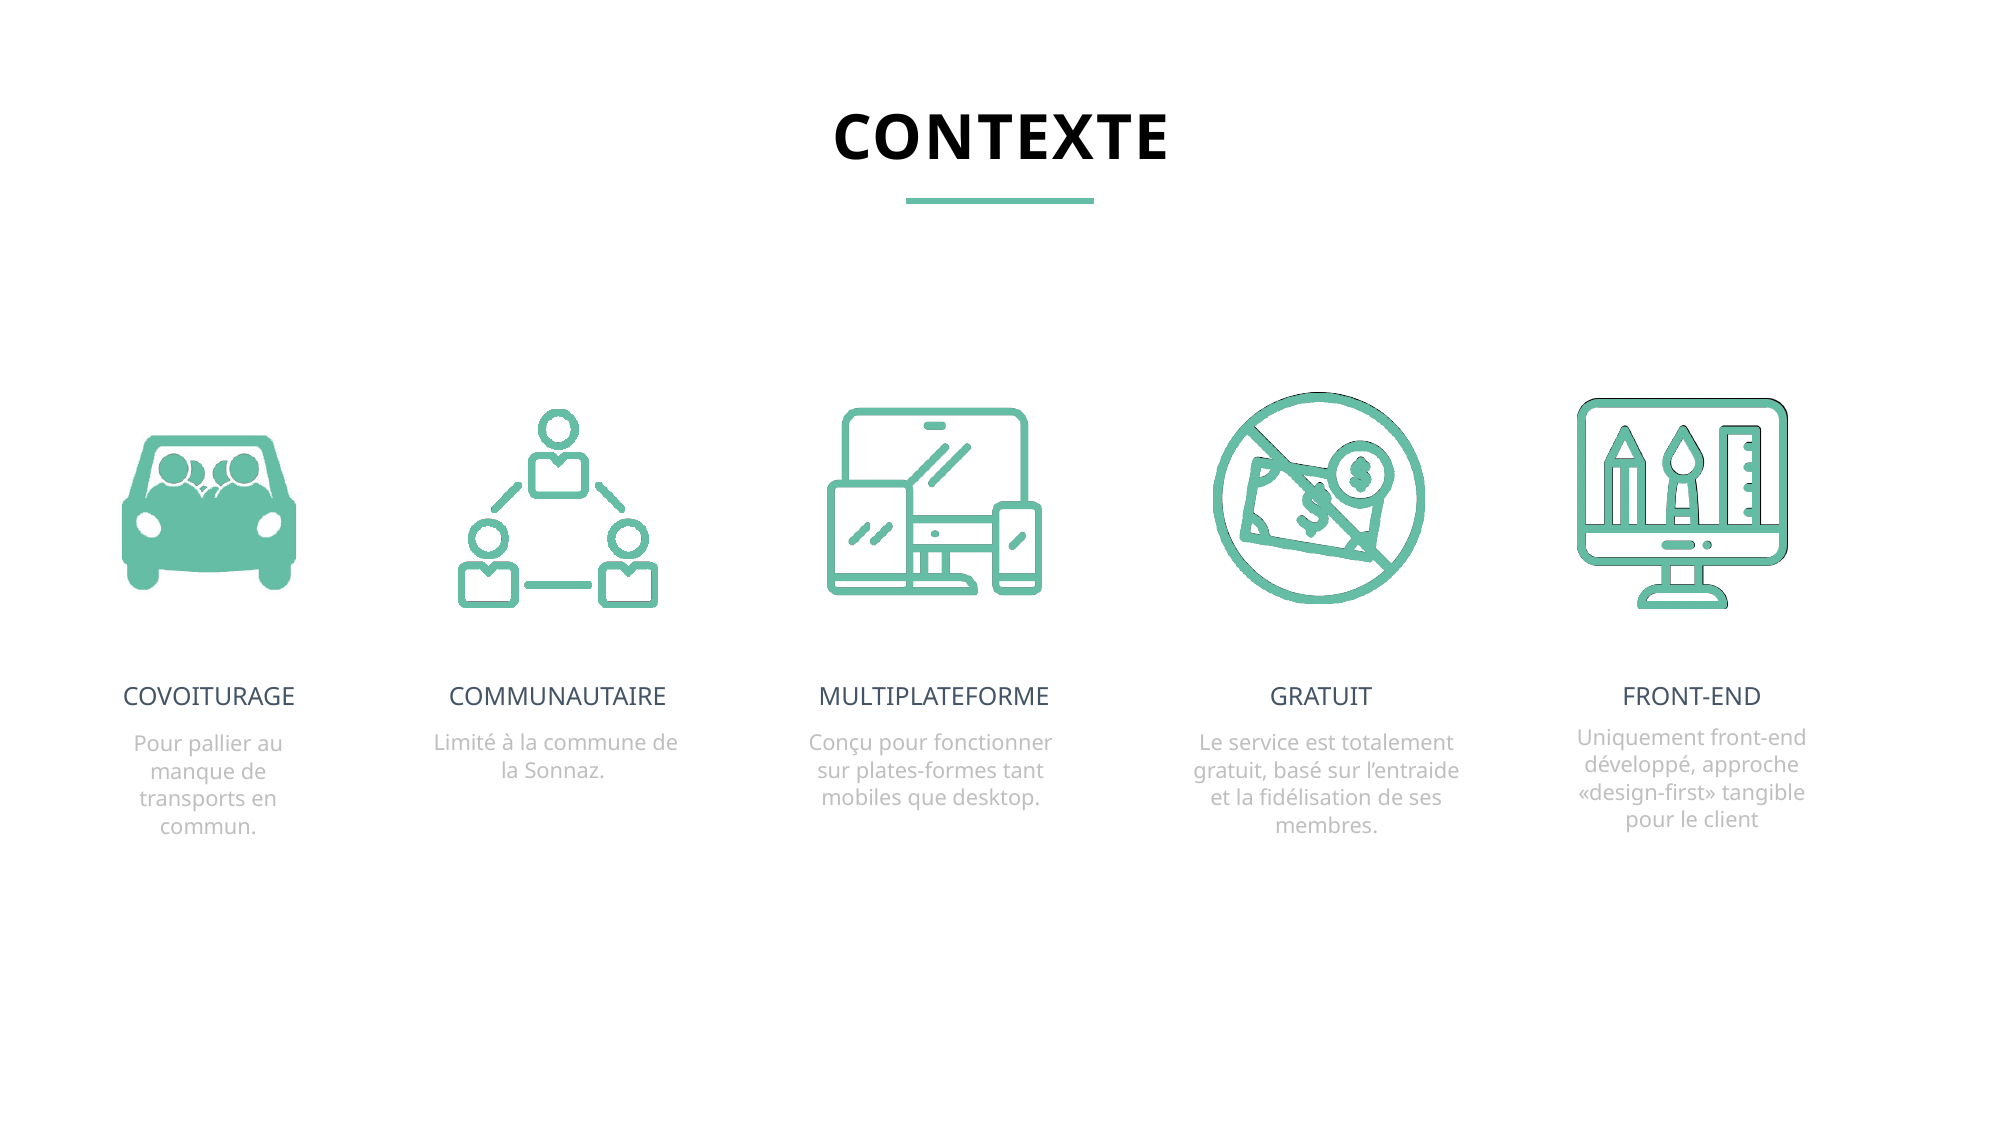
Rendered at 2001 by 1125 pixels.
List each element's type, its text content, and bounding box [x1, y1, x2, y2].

text_box MULTIPLATEFORME [803, 672, 1065, 718]
text_box CONTEXTE [817, 91, 1185, 180]
text_box FRONT-END [1607, 672, 1777, 713]
text_box Le service est totalement gratuit, basé sur l’entraide et la fidélisation de ses membres. [1175, 718, 1478, 847]
picture [826, 392, 1042, 609]
text_box COMMUNAUTAIRE [434, 672, 682, 718]
picture [1576, 398, 1788, 609]
text_box Pour pallier au manque de transports en commun. [76, 719, 341, 848]
text_box Limité à la commune de la Sonnaz. [404, 718, 708, 792]
picture [458, 409, 658, 608]
text_box GRATUIT [1254, 672, 1388, 718]
text_box Uniquement front-end développé, approche «design-first» tangible pour le client [1540, 713, 1844, 842]
picture [96, 416, 321, 641]
picture [1213, 392, 1425, 604]
text_box COVOITURAGE [95, 672, 324, 718]
text_box Conçu pour fonctionner sur plates-formes tant mobiles que desktop. [779, 718, 1083, 820]
